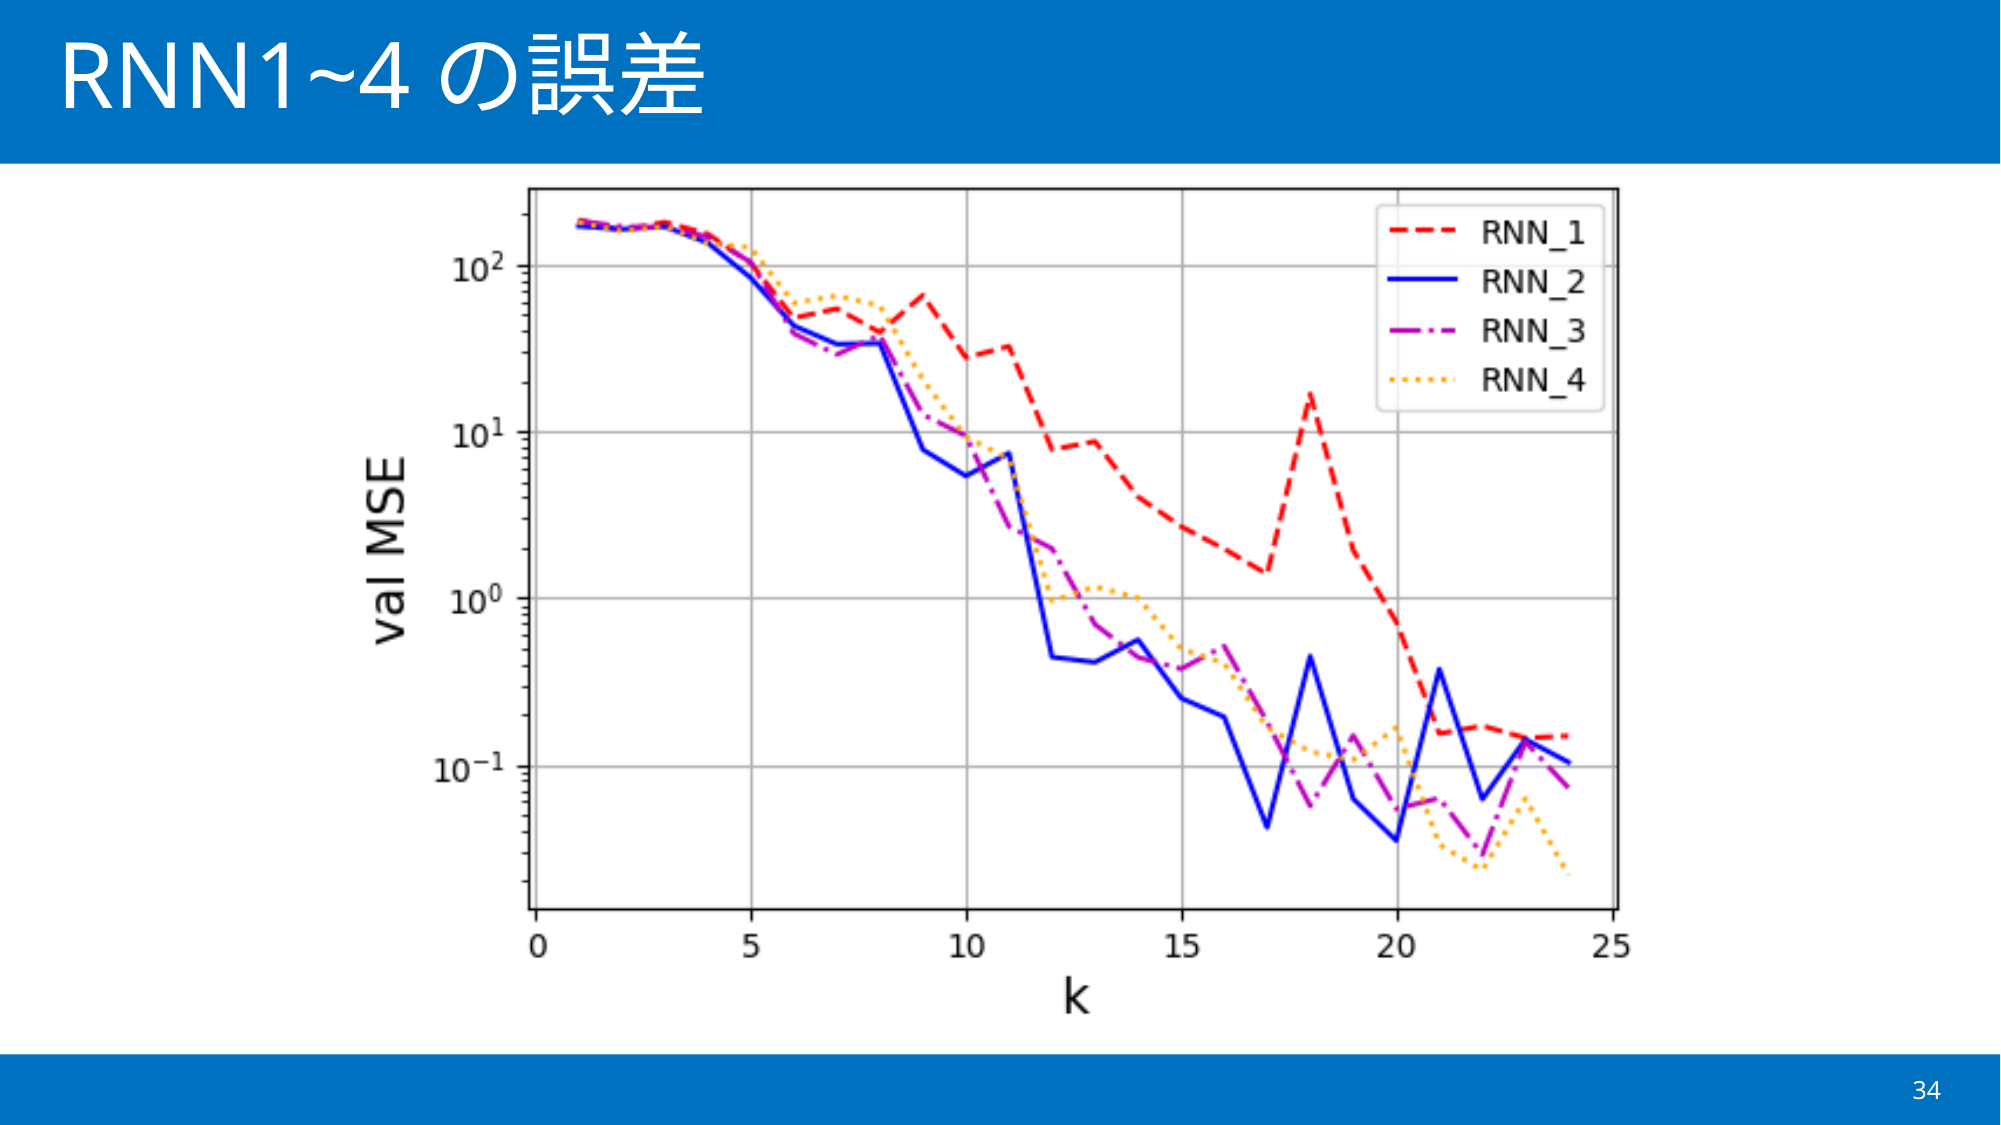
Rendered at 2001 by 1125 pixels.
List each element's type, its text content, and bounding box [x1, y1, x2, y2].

title RNN1~4の誤差 [42, 8, 1957, 149]
slide_number 34 [1506, 1061, 1957, 1122]
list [346, 165, 1655, 1047]
